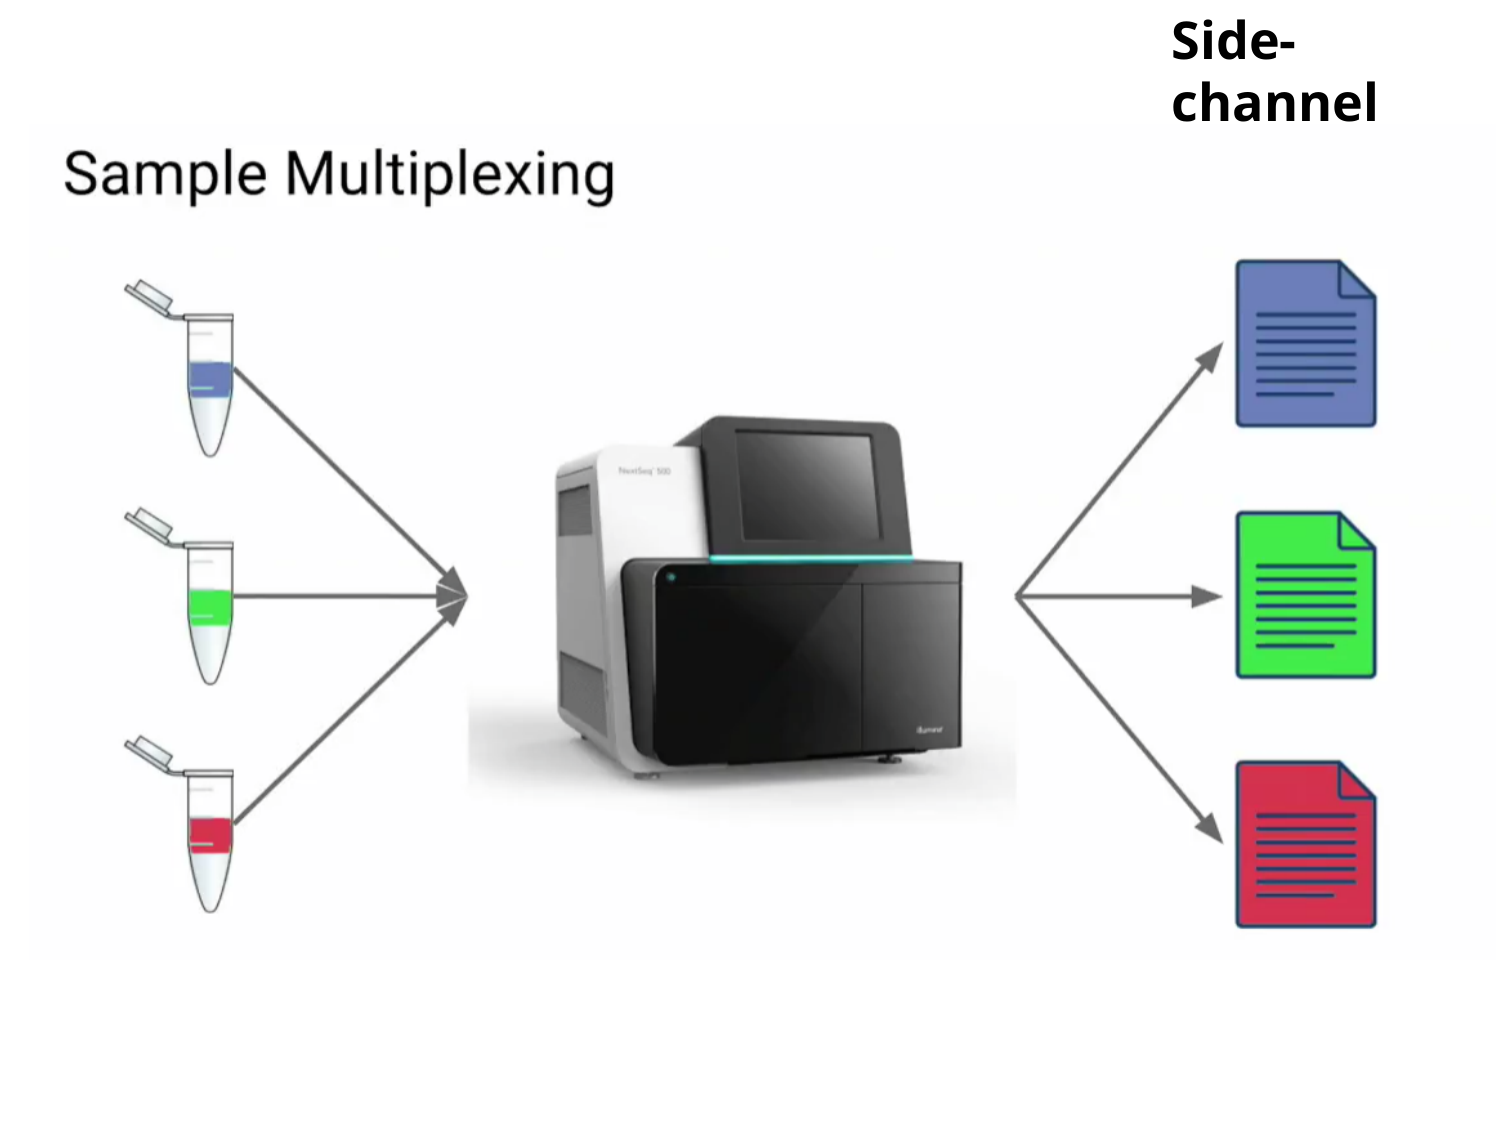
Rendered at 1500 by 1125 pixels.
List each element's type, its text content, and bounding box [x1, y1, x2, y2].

text_box Side-channel [1156, 0, 1500, 140]
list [29, 124, 1496, 960]
